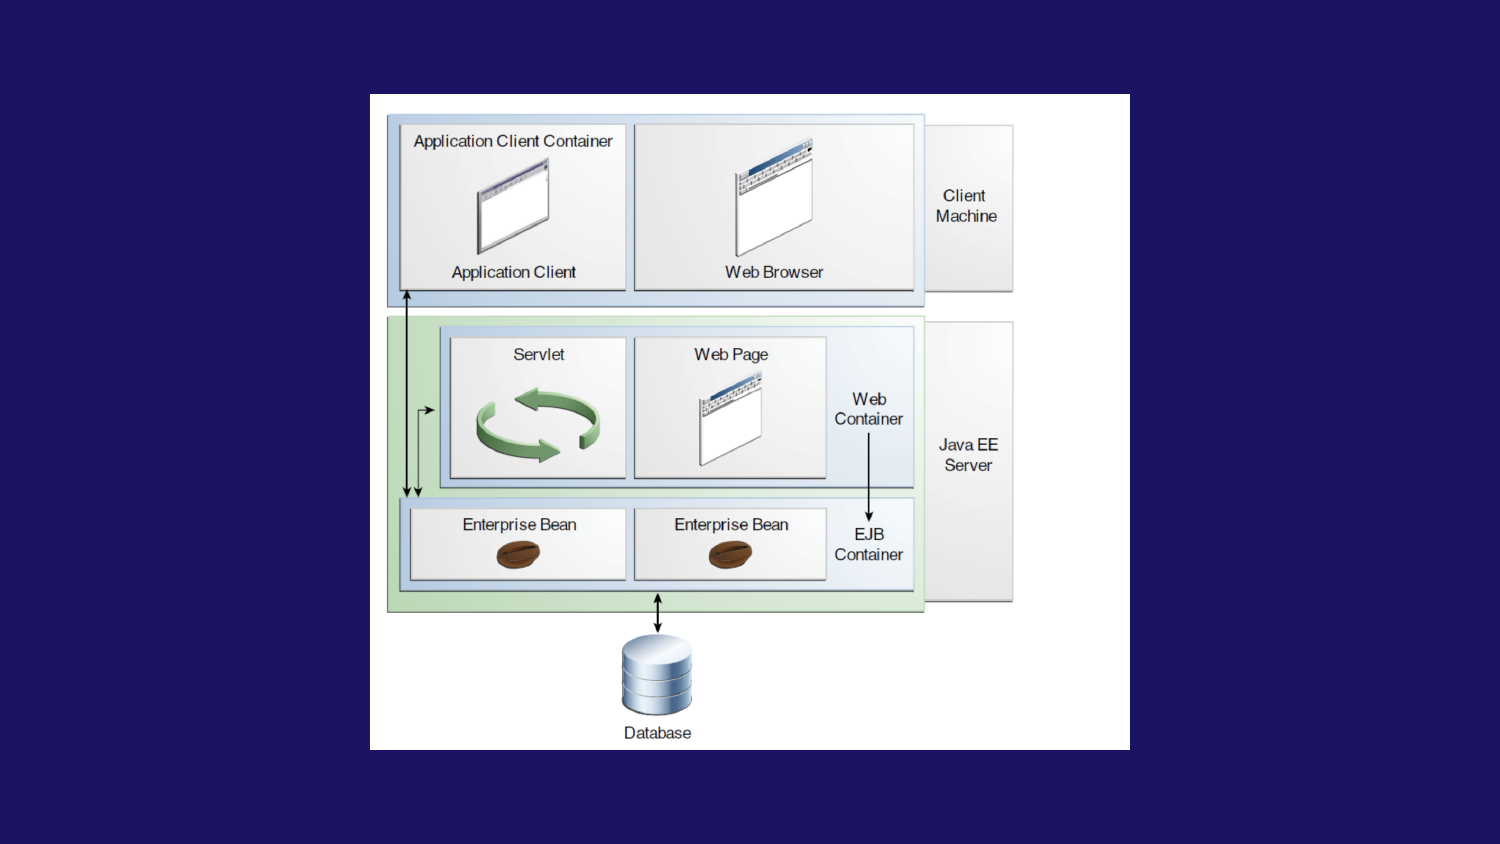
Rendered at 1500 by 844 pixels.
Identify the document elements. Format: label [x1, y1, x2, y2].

picture [370, 93, 1130, 750]
